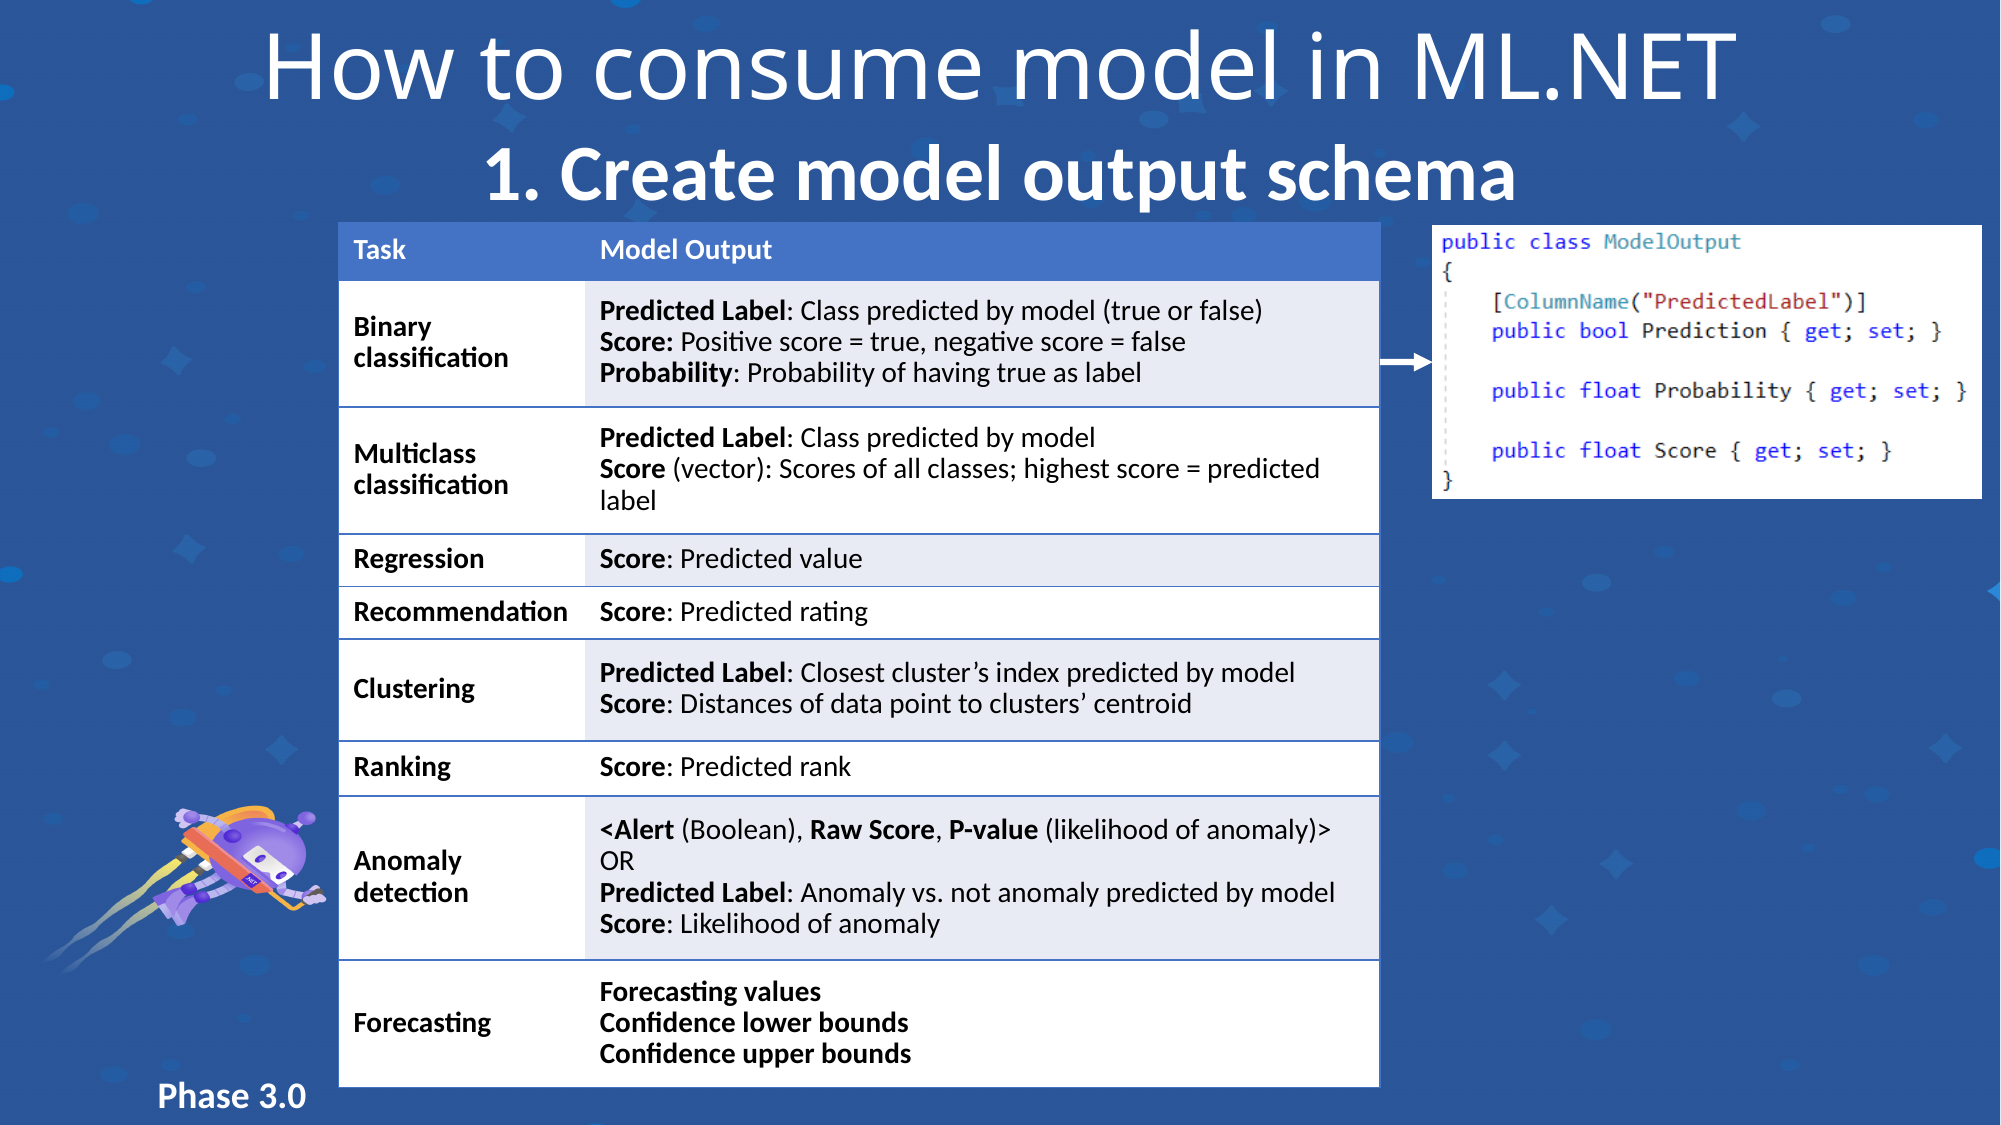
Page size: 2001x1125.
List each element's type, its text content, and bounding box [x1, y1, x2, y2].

table_cell Predicted Label: Class predicted by model (true or false) Score: Positive score = true, negative score = false Probability: Probability of having true as label [585, 281, 1379, 406]
text_box How to consume model in ML.NET [0, 12, 2000, 145]
table_cell Predicted Label: Closest cluster’s index predicted by model Score: Distances of data point to clusters’ centroid [585, 640, 1379, 740]
table_cell Clustering [339, 640, 585, 740]
table_cell Recommendation [339, 587, 585, 638]
table_cell Predicted Label: Class predicted by model Score (vector): Scores of all classes; highest score = predicted label [585, 408, 1379, 533]
table_cell Ranking [339, 742, 585, 795]
table_header Model Output [585, 224, 1379, 279]
table_cell Anomaly detection [339, 797, 585, 959]
table_cell Forecasting [339, 961, 585, 1087]
picture [0, 0, 2001, 1125]
table_cell <Alert (Boolean), Raw Score, P-value (likelihood of anomaly)> OR Predicted Label: Anomaly vs. not anomaly predicted by model Score: Likelihood of anomaly [585, 797, 1379, 959]
table_cell Binary classification [339, 281, 585, 406]
table_cell Forecasting values Confidence lower bounds Confidence upper bounds [585, 961, 1379, 1087]
table_cell Regression [339, 535, 585, 586]
table_header Task [339, 224, 585, 279]
text_box Phase 3.0 [90, 1063, 374, 1123]
list 1. Create model output schema [0, 145, 2000, 226]
table_cell Score: Predicted value [585, 535, 1379, 586]
table_cell Score: Predicted rank [585, 742, 1379, 795]
table_cell Multiclass classification [339, 408, 585, 533]
table_cell Score: Predicted rating [585, 587, 1379, 638]
